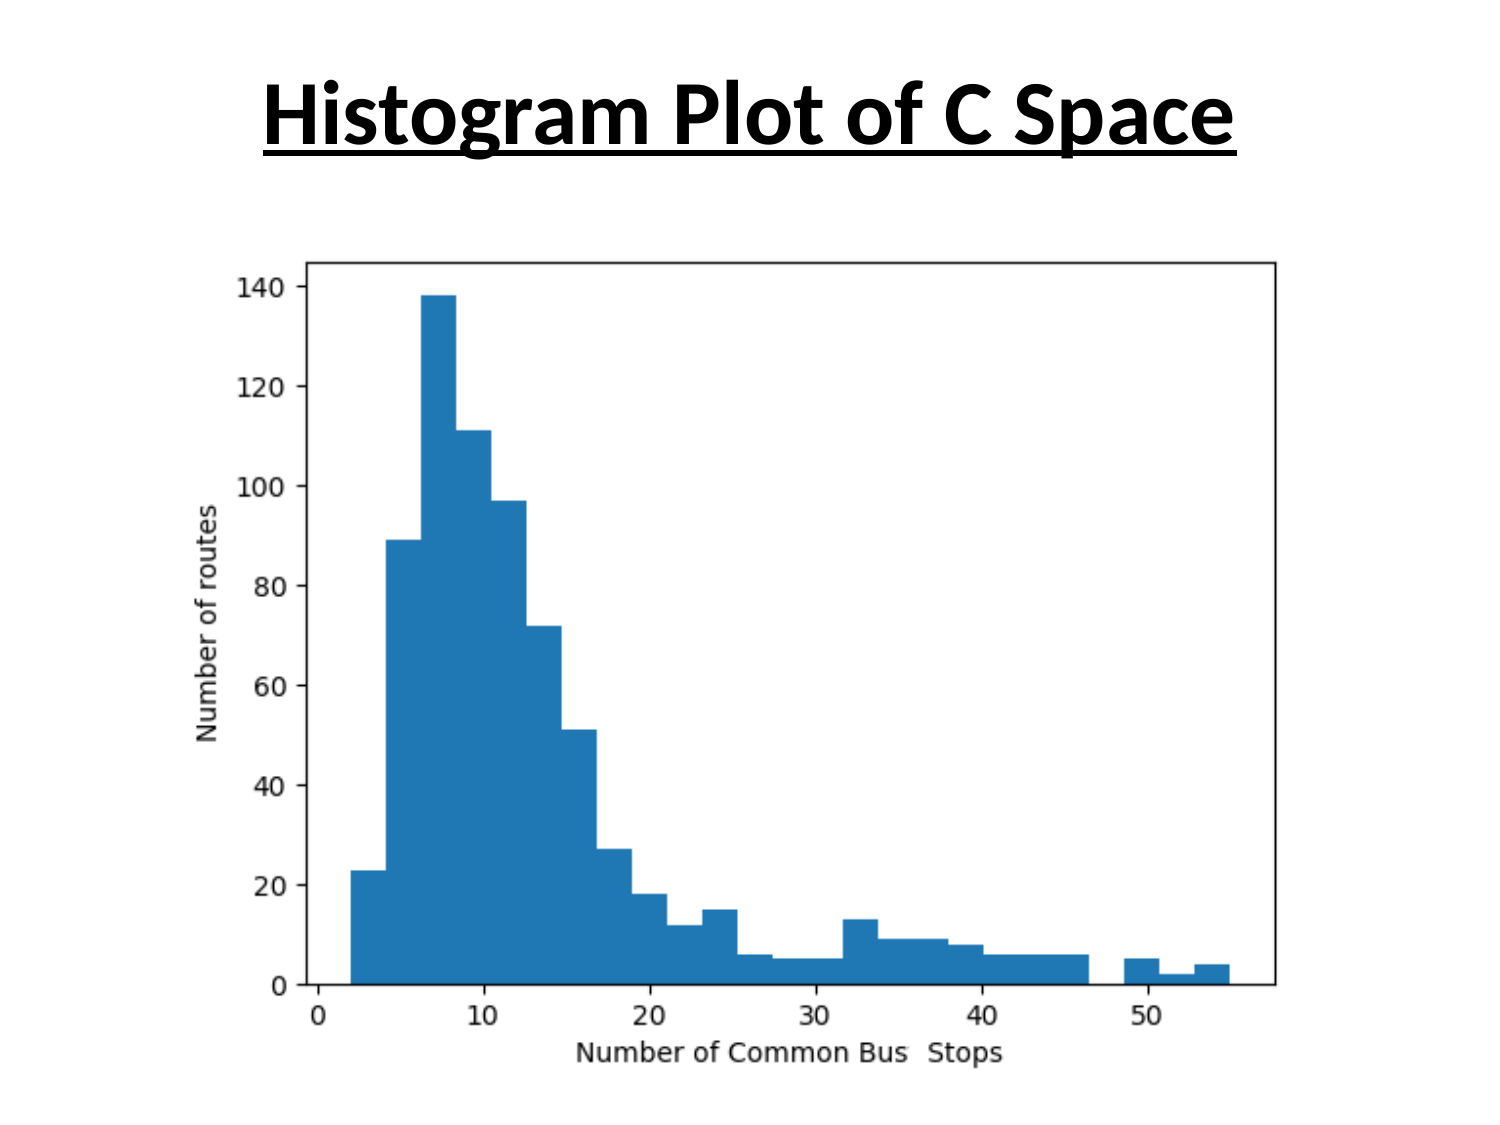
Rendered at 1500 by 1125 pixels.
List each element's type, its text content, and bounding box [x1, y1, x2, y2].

text_box Histogram Plot of C Space [74, 45, 1425, 233]
picture [149, 149, 1401, 1088]
